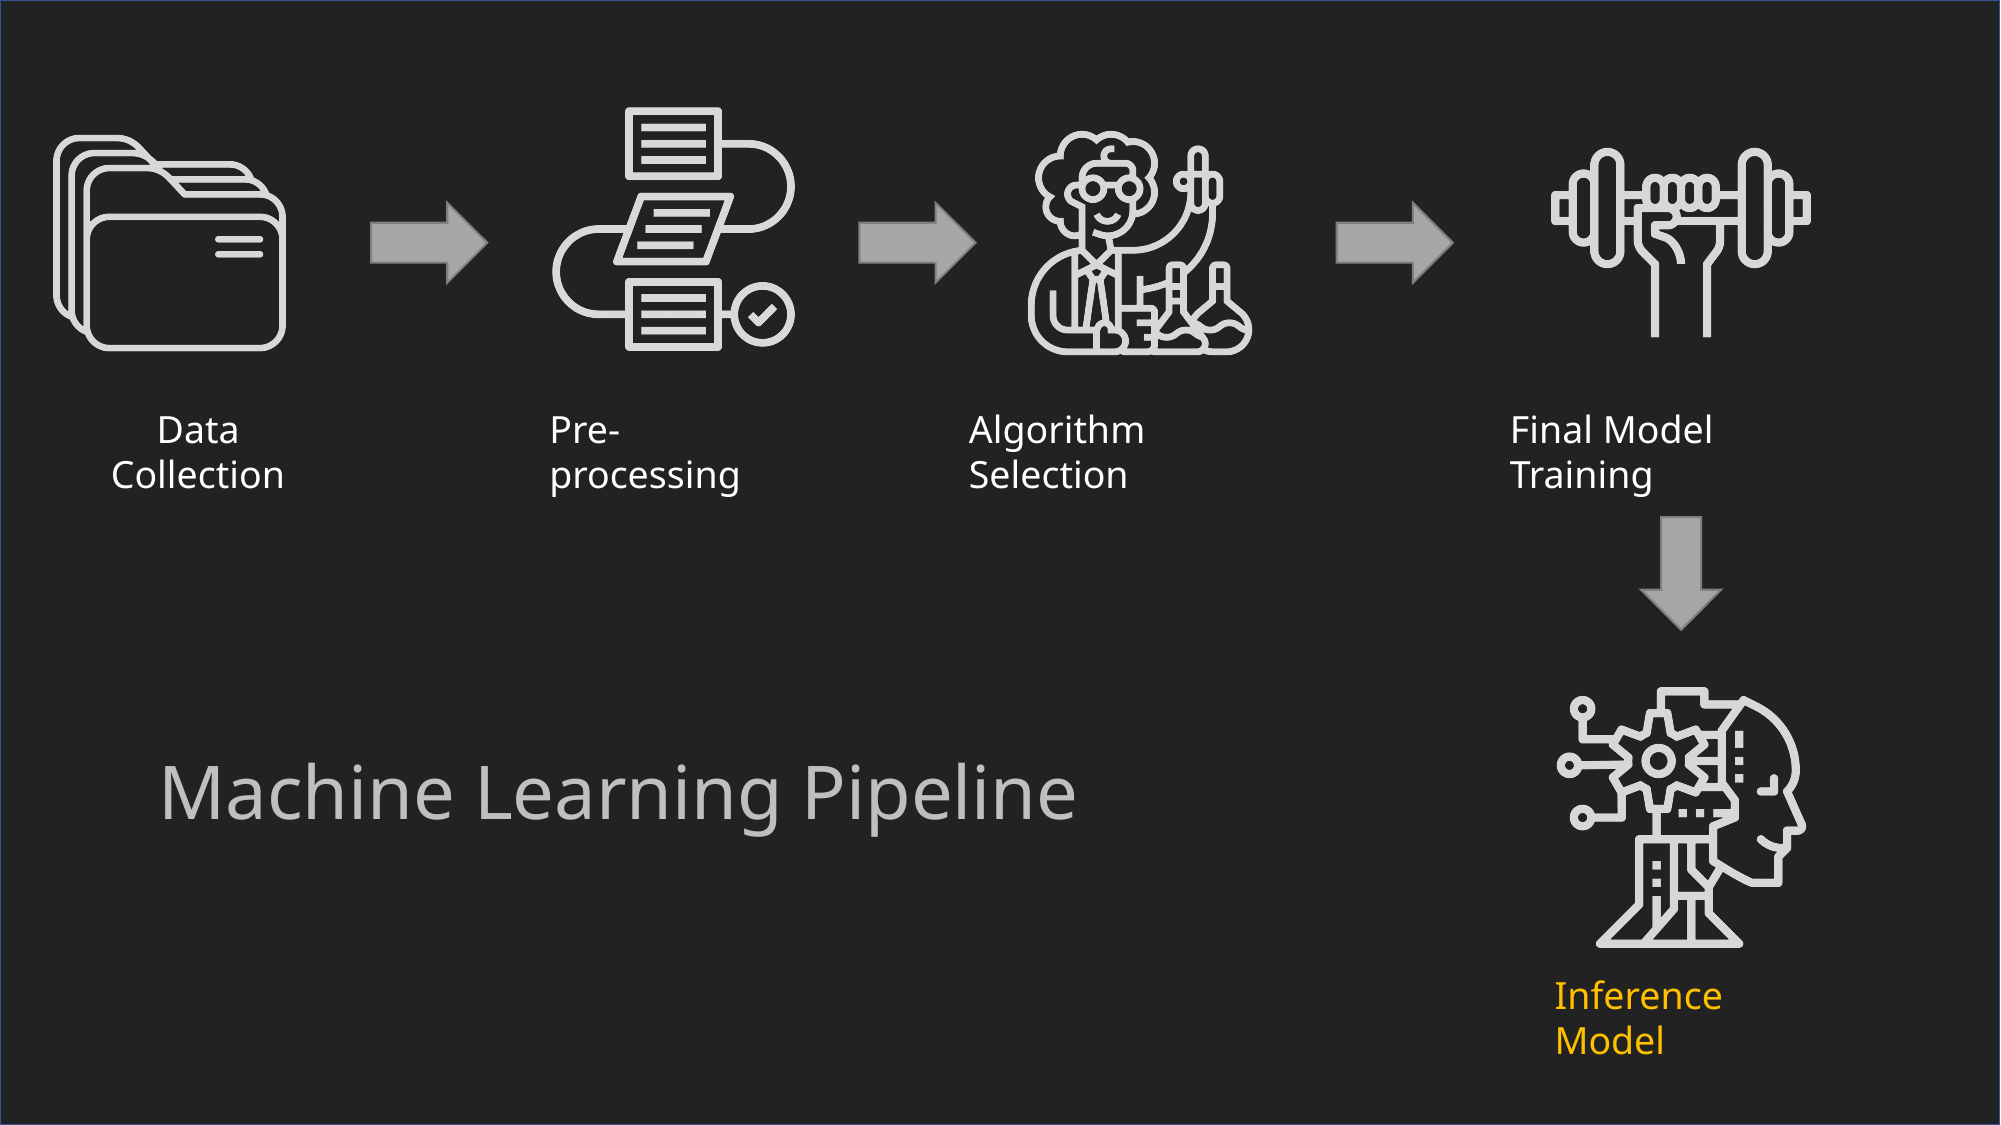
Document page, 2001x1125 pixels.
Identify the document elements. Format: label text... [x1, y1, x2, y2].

picture [544, 99, 803, 359]
text_box [858, 200, 977, 286]
text_box Algorithm Selection [954, 399, 1326, 504]
text_box [1335, 200, 1455, 286]
text_box Final Model Training [1495, 398, 1867, 504]
picture [1551, 113, 1811, 372]
picture [53, 127, 286, 359]
text_box [1638, 516, 1724, 632]
picture [1024, 127, 1256, 359]
text_box [370, 200, 489, 286]
text_box Pre-processing [534, 398, 813, 504]
text_box [0, 0, 2000, 1125]
text_box Inference Model [1539, 964, 1848, 1070]
picture [1551, 687, 1812, 948]
subtitle Machine Learning Pipeline [143, 728, 1099, 844]
text_box Data Collection [53, 398, 343, 504]
